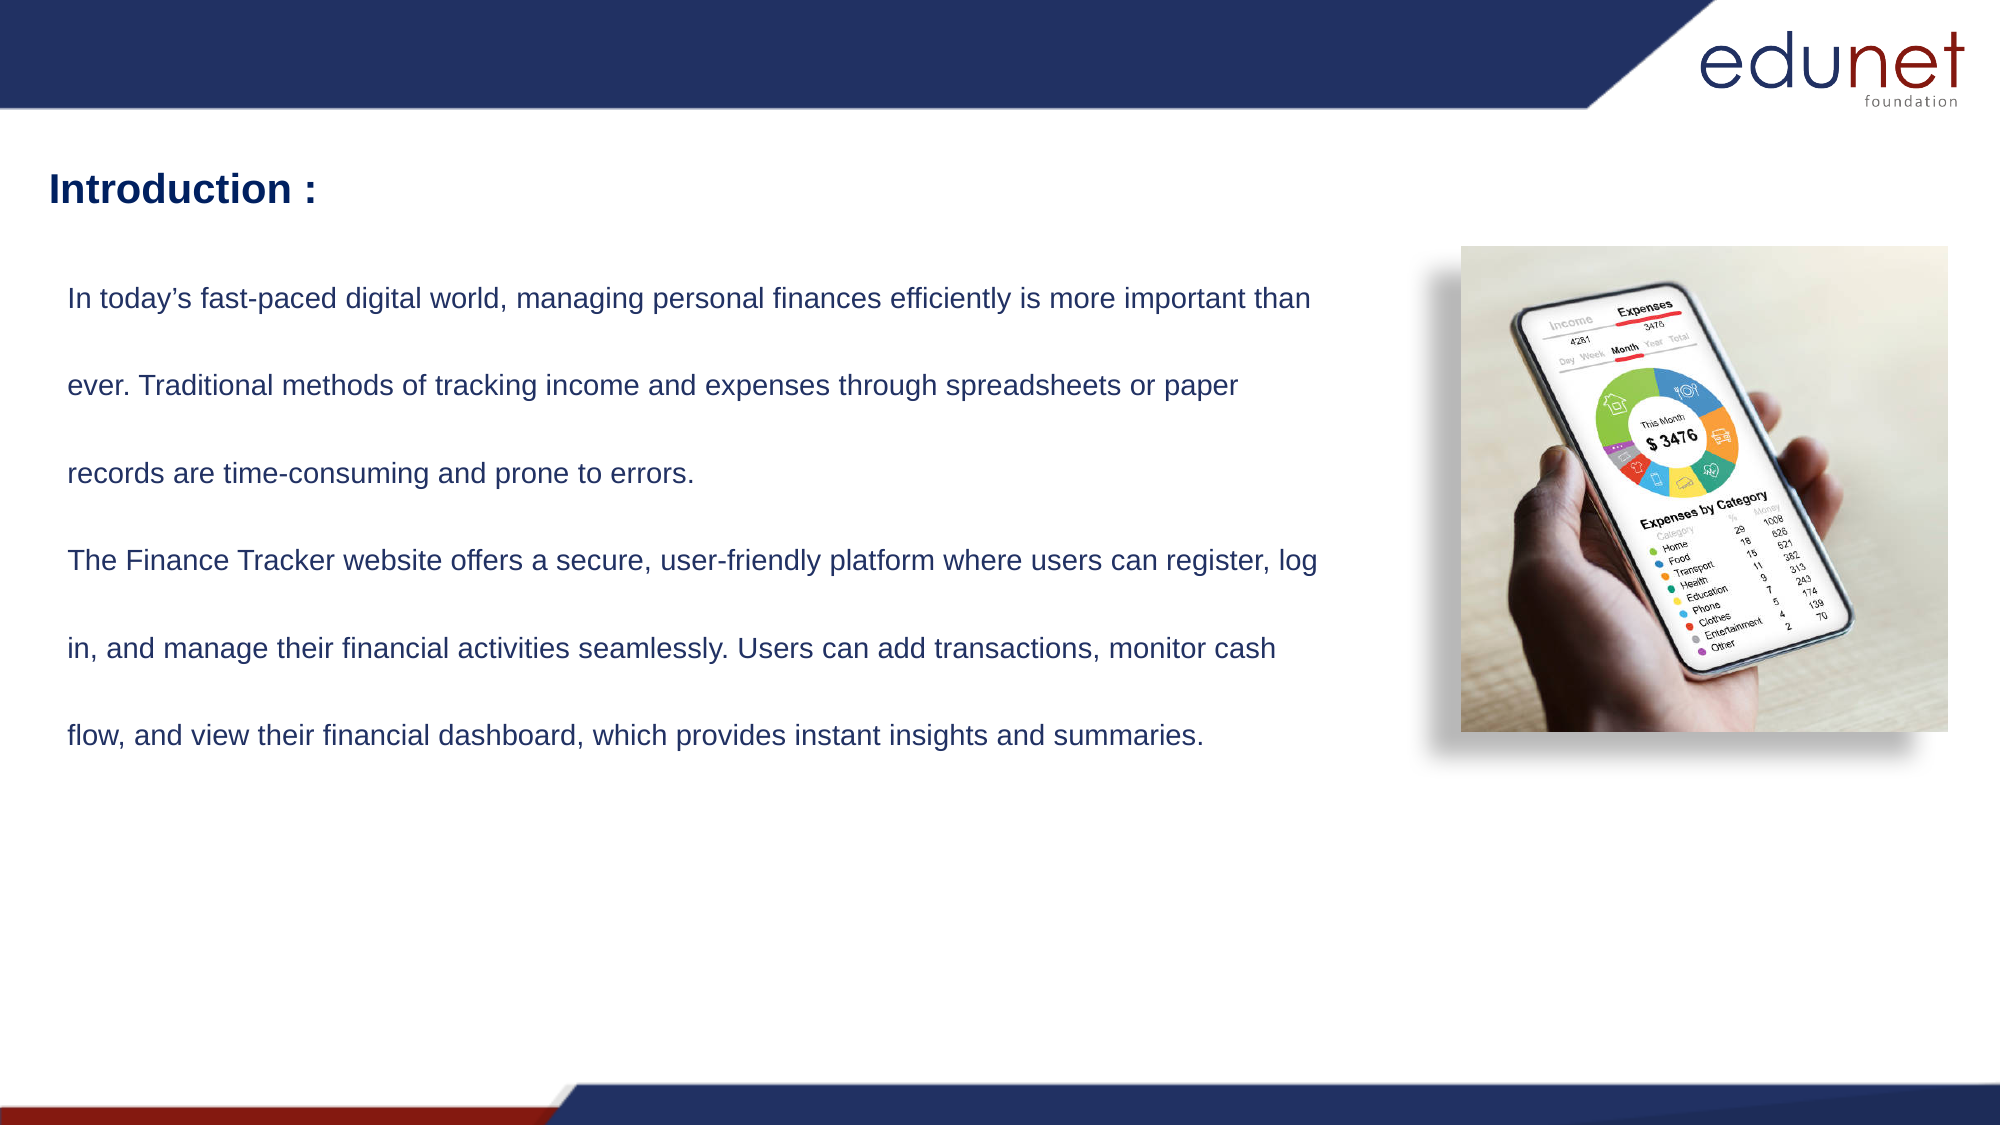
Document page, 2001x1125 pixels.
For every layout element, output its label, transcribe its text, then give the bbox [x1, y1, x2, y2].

title Introduction : [28, 142, 671, 213]
text_box In today’s fast-paced digital world, managing personal finances efficiently is more important than ever. Traditional methods of tracking income and expenses through spreadsheets or paper records are time-consuming and prone to errors. The Finance Tracker website offers a secure, user-friendly platform where users can register, log in, and manage their financial activities seamlessly. Users can add transactions, monitor cash flow, and view their financial dashboard, which provides instant insights and summaries. [52, 219, 1360, 759]
picture [1461, 246, 1948, 732]
picture [0, 1070, 2000, 1125]
picture [0, 0, 1977, 117]
